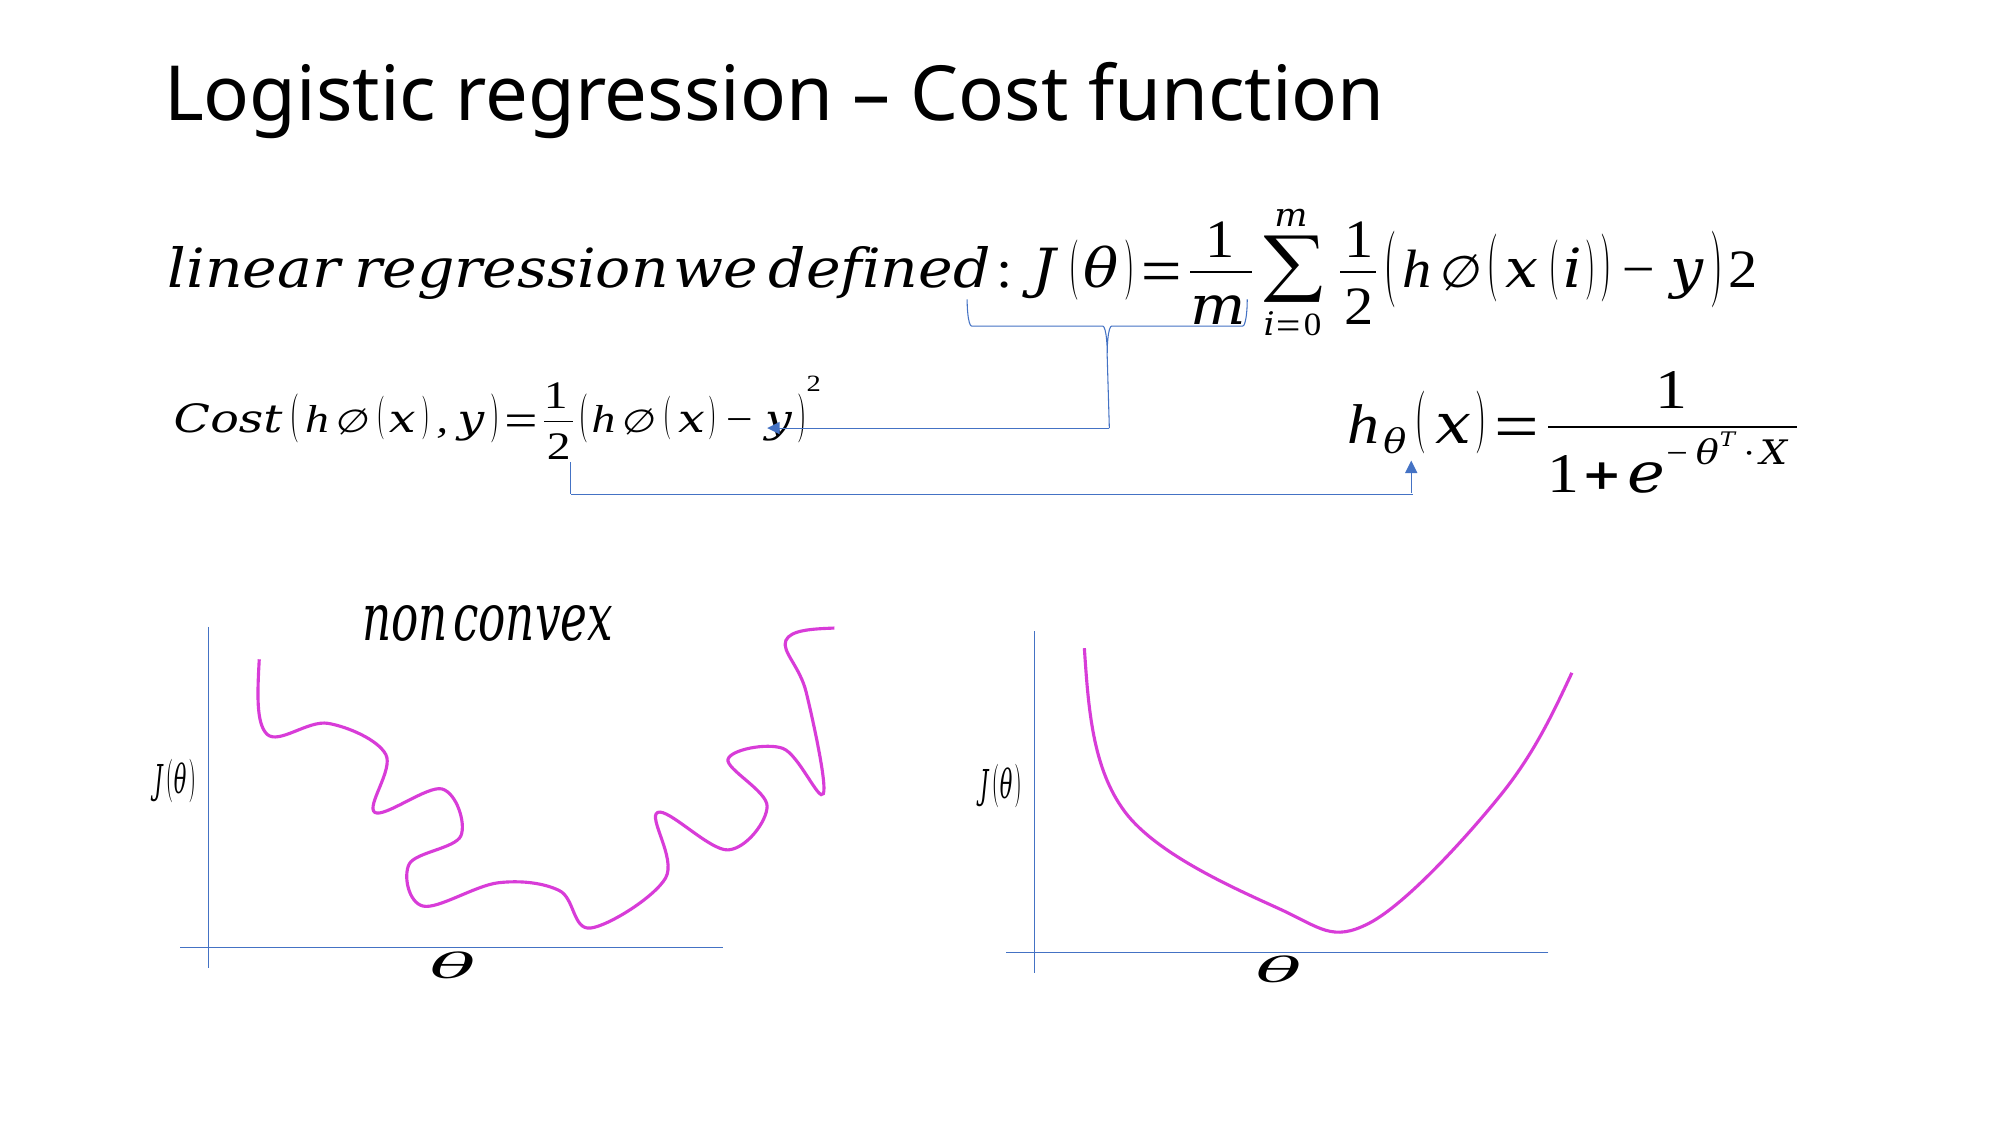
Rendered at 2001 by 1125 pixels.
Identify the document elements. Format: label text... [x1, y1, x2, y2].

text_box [570, 358, 1799, 505]
title Logistic regression – Cost function [149, 46, 1931, 145]
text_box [149, 583, 835, 987]
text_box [974, 598, 1572, 991]
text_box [173, 299, 1248, 468]
